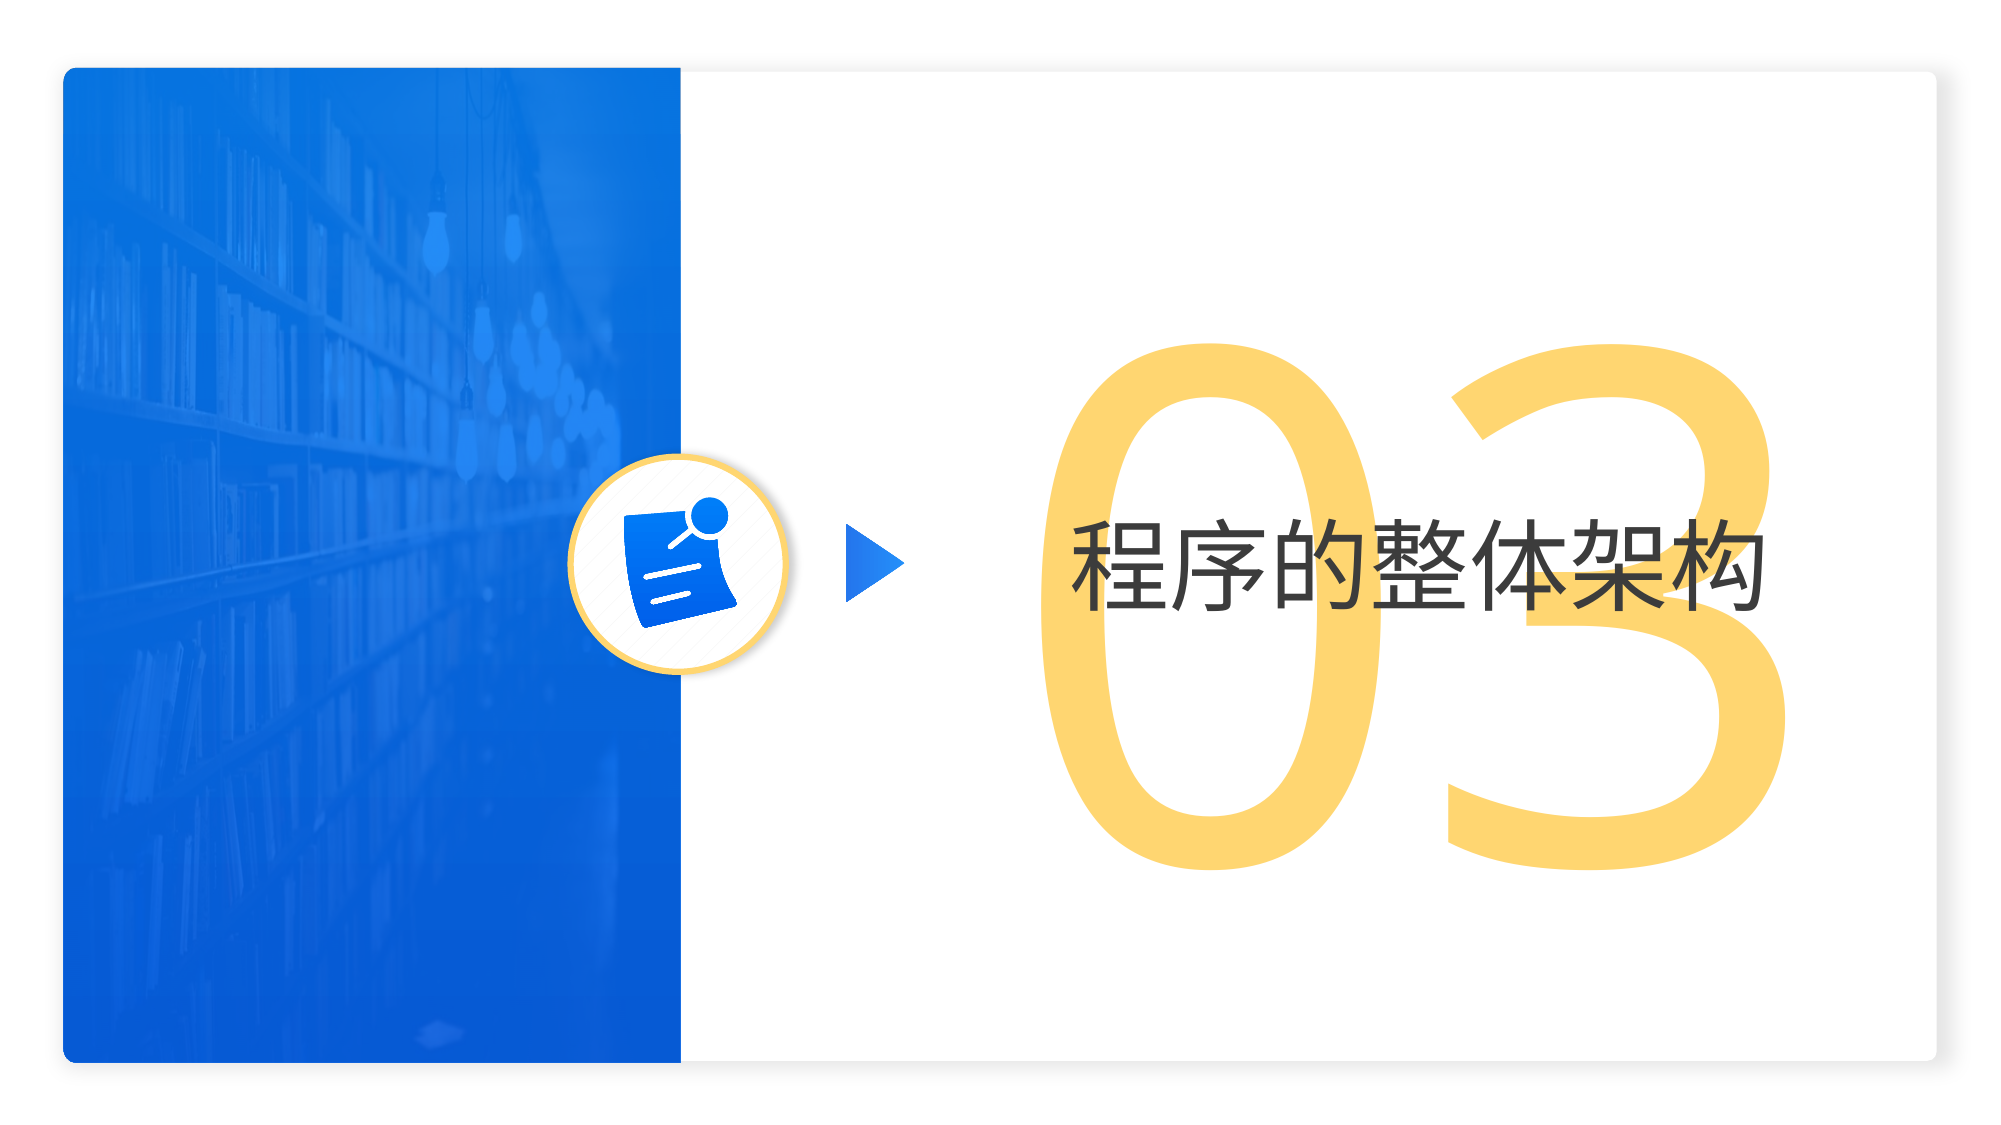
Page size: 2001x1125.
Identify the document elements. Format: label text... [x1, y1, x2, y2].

text_box 03 [898, 139, 1934, 1015]
text_box [691, 497, 729, 534]
text_box [623, 511, 738, 628]
text_box 程序的整体架构 [942, 496, 1897, 631]
